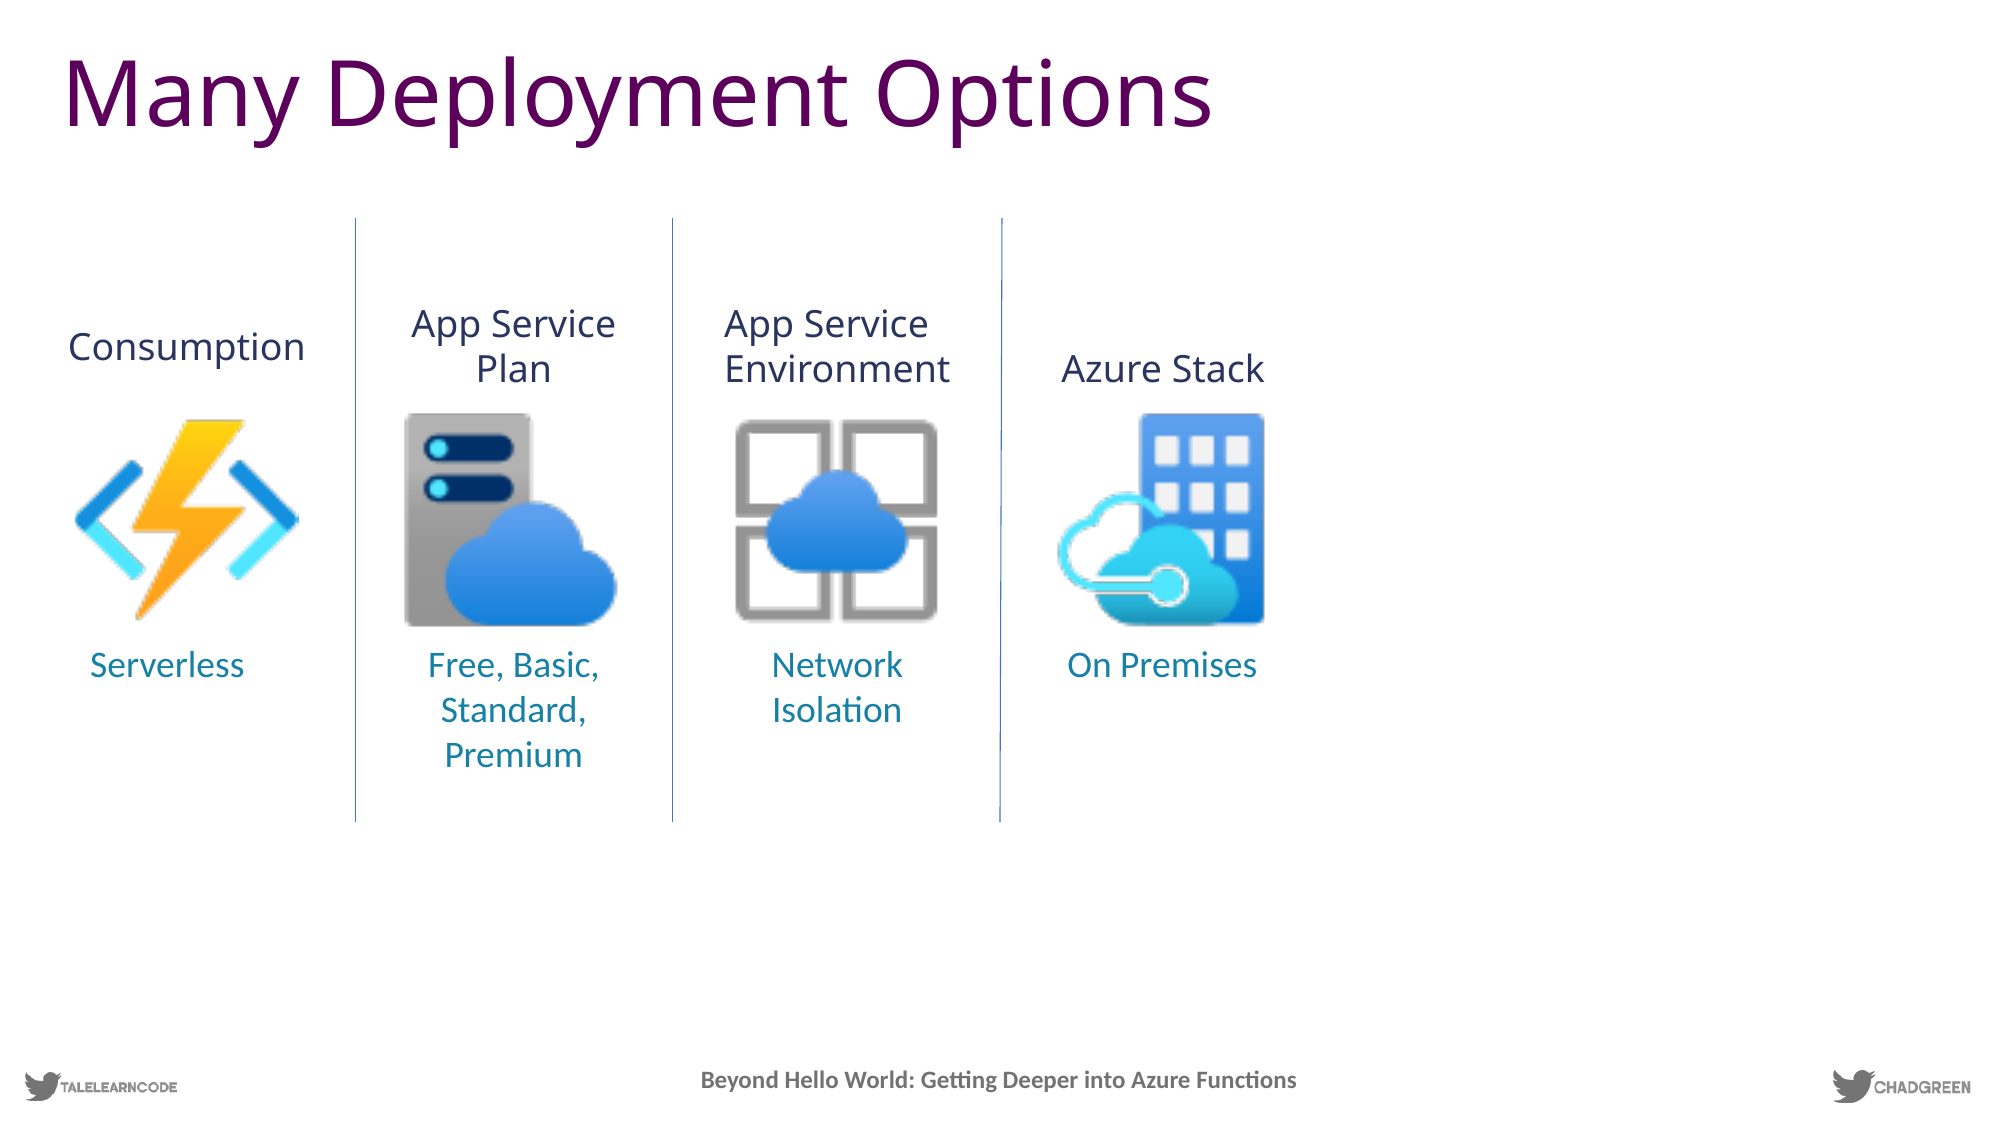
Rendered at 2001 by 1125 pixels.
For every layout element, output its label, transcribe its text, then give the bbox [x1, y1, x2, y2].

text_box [355, 218, 652, 823]
title Many Deployment Options [46, 39, 1953, 155]
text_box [37, 315, 338, 693]
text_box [672, 218, 977, 823]
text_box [999, 218, 1297, 823]
